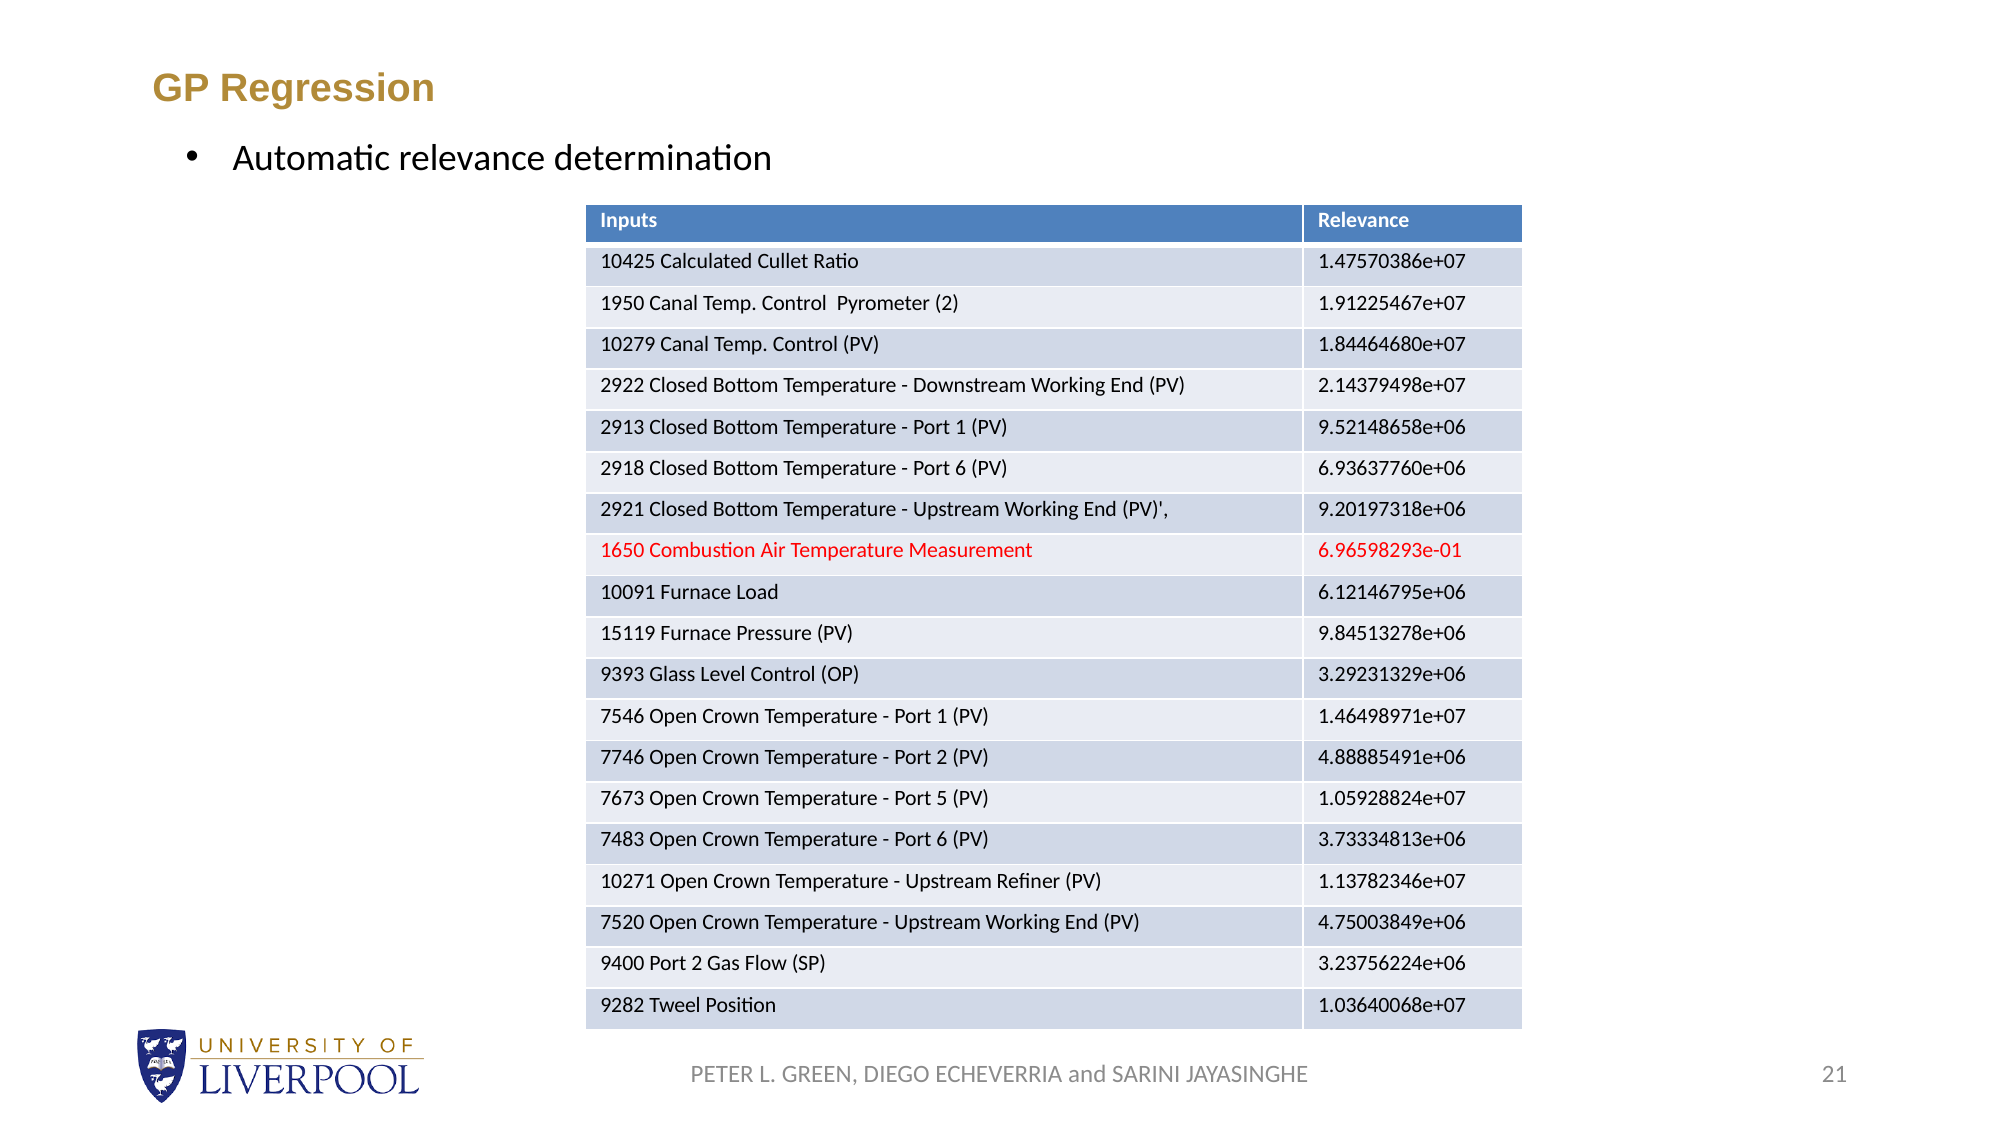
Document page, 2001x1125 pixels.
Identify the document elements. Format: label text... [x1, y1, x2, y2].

table_header Relevance [1304, 205, 1522, 242]
table_cell 7746 Open Crown Temperature - Port 2 (PV) [586, 741, 1302, 781]
table_cell 10091 Furnace Load [586, 576, 1302, 616]
table_cell 2921 Closed Bottom Temperature - Upstream Working End (PV)', [586, 494, 1302, 533]
table_cell 6.12146795e+06 [1304, 576, 1522, 616]
table_cell 10279 Canal Temp. Control (PV) [586, 329, 1302, 368]
picture [137, 1029, 424, 1103]
table_cell 7673 Open Crown Temperature - Port 5 (PV) [586, 783, 1302, 822]
table_cell 2918 Closed Bottom Temperature - Port 6 (PV) [586, 453, 1302, 492]
table_cell 2.14379498e+07 [1304, 370, 1522, 409]
table_cell 3.29231329e+06 [1304, 659, 1522, 698]
table_header Inputs [586, 205, 1302, 242]
table_cell 9393 Glass Level Control (OP) [586, 659, 1302, 698]
footer PETER L. GREEN, DIEGO ECHEVERRIA and SARINI JAYASINGHE [662, 1042, 1338, 1103]
table_cell 2922 Closed Bottom Temperature - Downstream Working End (PV) [586, 370, 1302, 409]
table_cell 15119 Furnace Pressure (PV) [586, 618, 1302, 657]
table_cell 9400 Port 2 Gas Flow (SP) [586, 948, 1302, 987]
table_cell 3.23756224e+06 [1304, 948, 1522, 987]
table_cell 9.52148658e+06 [1304, 411, 1522, 451]
table_cell 4.88885491e+06 [1304, 741, 1522, 781]
table_cell 9.20197318e+06 [1304, 494, 1522, 533]
table_cell 1950 Canal Temp. Control Pyrometer (2) [586, 287, 1302, 327]
table_cell 1.13782346e+07 [1304, 865, 1522, 905]
table_cell 9282 Tweel Position [586, 989, 1302, 1029]
table_cell 10425 Calculated Cullet Ratio [586, 248, 1302, 286]
table_cell 6.96598293e-01 [1304, 535, 1522, 575]
table_cell 1650 Combustion Air Temperature Measurement [586, 535, 1302, 575]
table_cell 6.93637760e+06 [1304, 453, 1522, 492]
table_cell 1.46498971e+07 [1304, 700, 1522, 740]
table_cell 2913 Closed Bottom Temperature - Port 1 (PV) [586, 411, 1302, 451]
table_cell 1.05928824e+07 [1304, 783, 1522, 822]
title GP Regression [137, 59, 1863, 118]
table_cell 1.91225467e+07 [1304, 287, 1522, 327]
table_cell 1.47570386e+07 [1304, 248, 1522, 286]
text_box Automatic relevance determination [170, 125, 1644, 186]
slide_number 21 [1412, 1042, 1863, 1103]
table_cell 10271 Open Crown Temperature - Upstream Refiner (PV) [586, 865, 1302, 905]
table_cell 7520 Open Crown Temperature - Upstream Working End (PV) [586, 907, 1302, 946]
table_cell 4.75003849e+06 [1304, 907, 1522, 946]
table_cell 3.73334813e+06 [1304, 824, 1522, 864]
table_cell 9.84513278e+06 [1304, 618, 1522, 657]
table_cell 1.84464680e+07 [1304, 329, 1522, 368]
table_cell 7483 Open Crown Temperature - Port 6 (PV) [586, 824, 1302, 864]
table_cell 7546 Open Crown Temperature - Port 1 (PV) [586, 700, 1302, 740]
table_cell 1.03640068e+07 [1304, 989, 1522, 1029]
